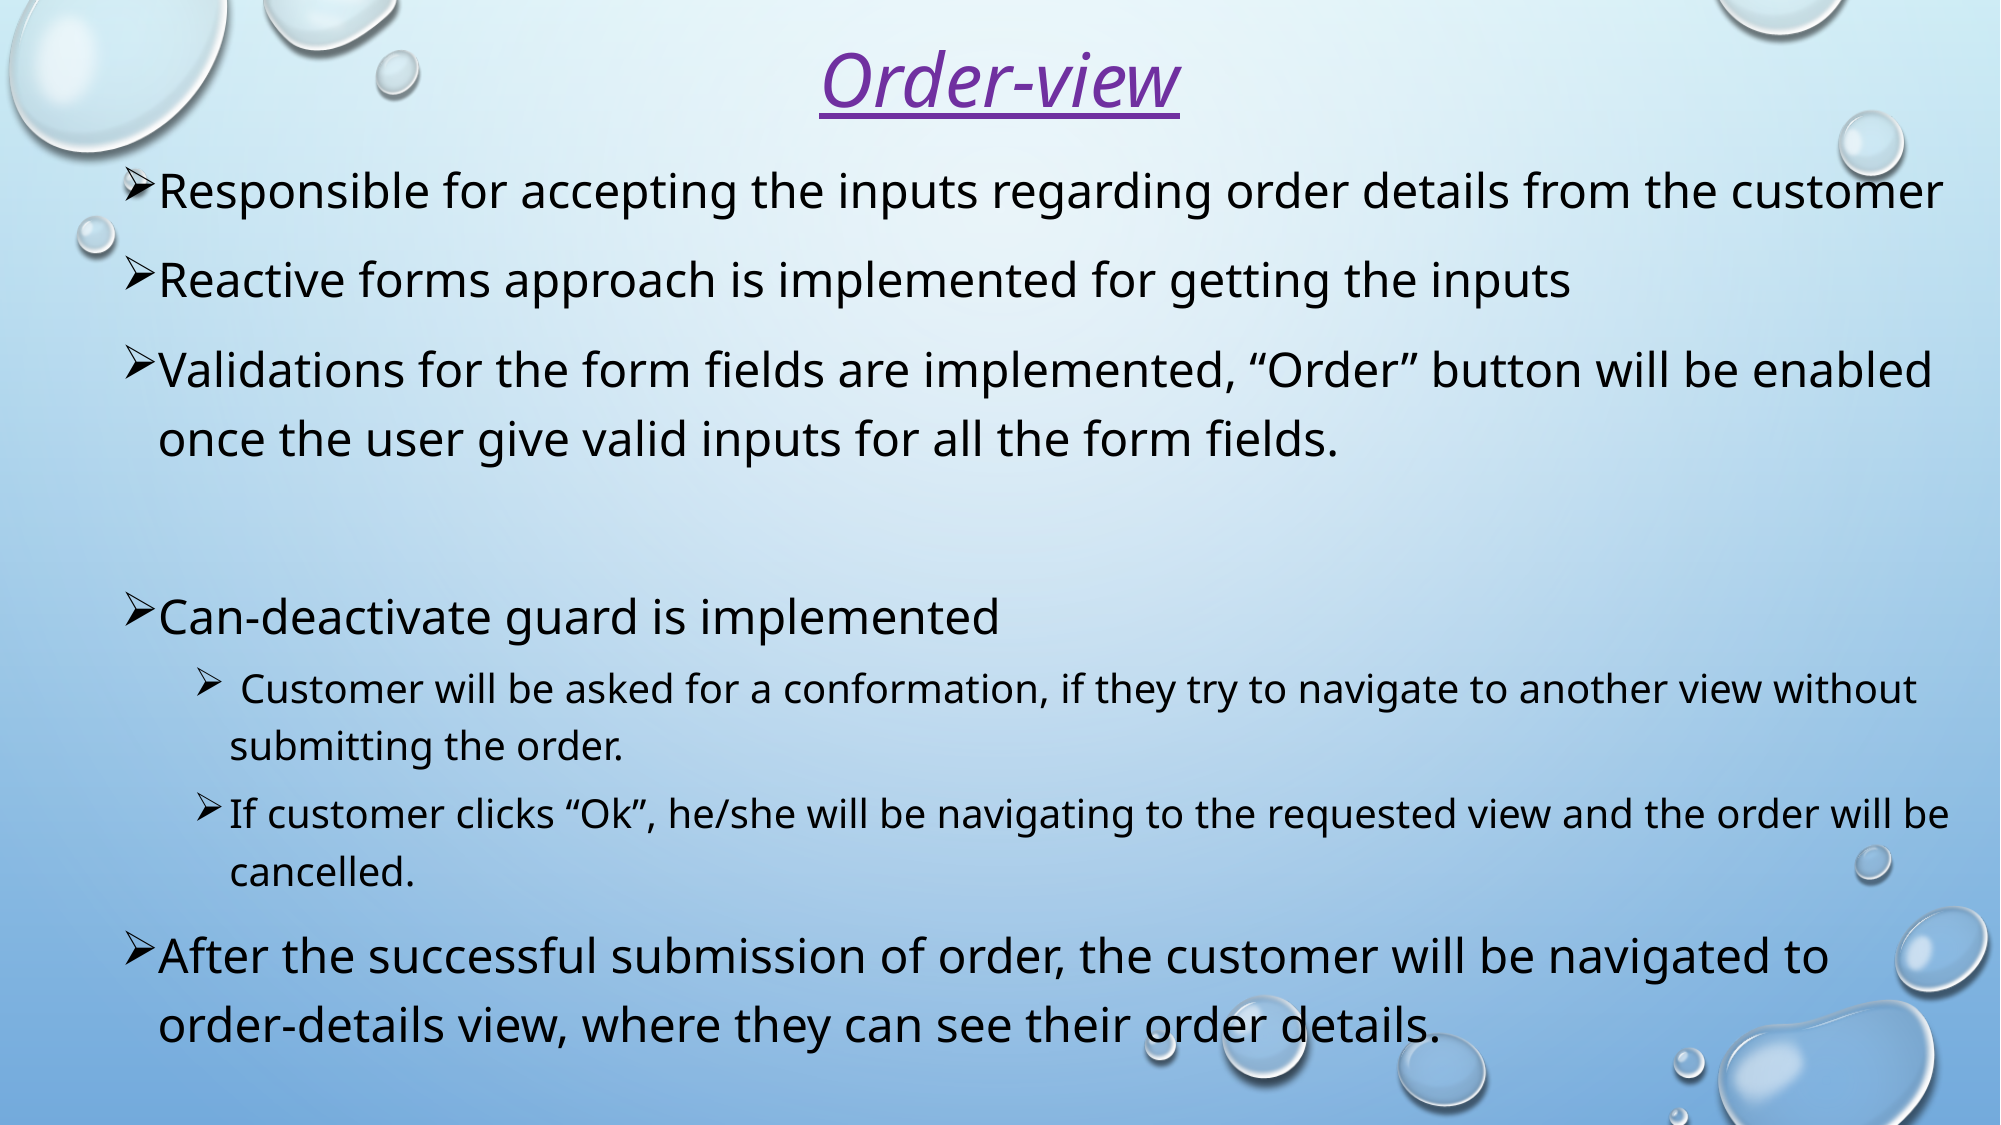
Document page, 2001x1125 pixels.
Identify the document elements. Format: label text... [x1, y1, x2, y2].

title Order-view [149, 24, 1850, 141]
list Responsible for accepting the inputs regarding order details from the customer Reactive forms approach is implemented for getting the inputs Validations for the form fields are implemented, “Order” button will be enabled once the user give valid inputs for all the form fields. Can-deactivate guard is implemented Customer will be asked for a conformation, if they try to navigate to another view without submitting the order. If customer clicks “Ok”, he/she will be navigating to the requested view and the order will be cancelled. After the successful submission of order, the customer will be navigated to order-details view, where they can see their order details. [106, 141, 1970, 1097]
picture [0, 0, 2000, 1125]
